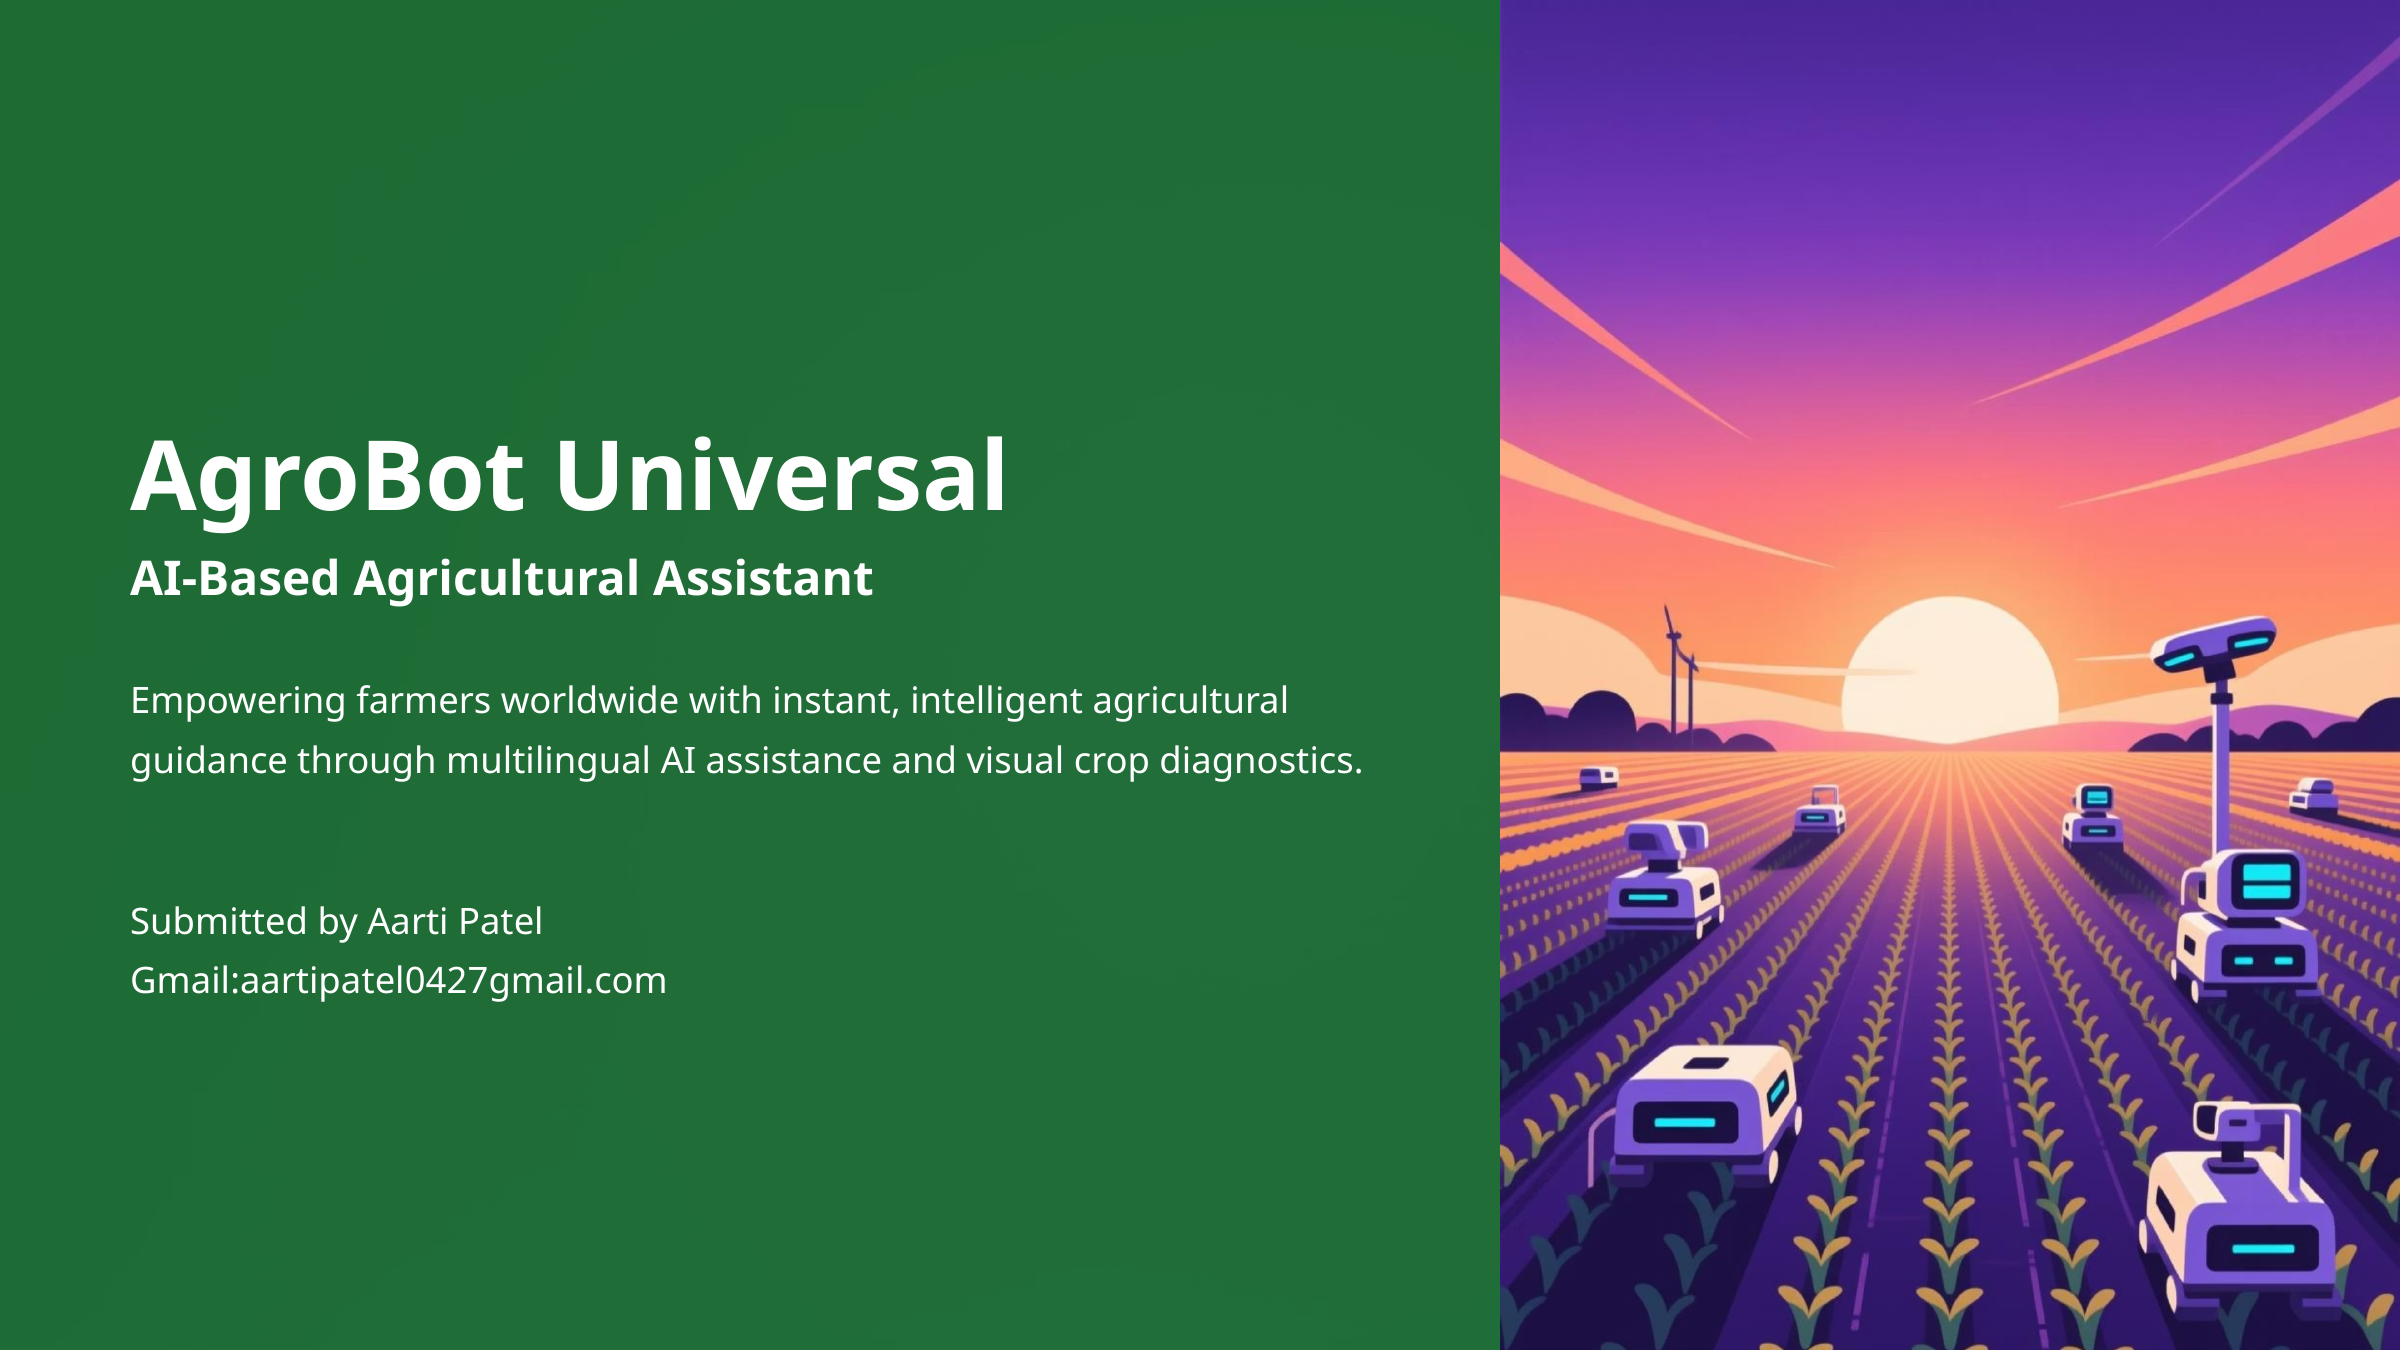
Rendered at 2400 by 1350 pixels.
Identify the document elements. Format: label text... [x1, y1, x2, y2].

text_box Empowering farmers worldwide with instant, intelligent agricultural guidance through multilingual AI assistance and visual crop diagnostics. [130, 661, 1370, 841]
picture [1499, 0, 2400, 1350]
text_box AgroBot Universal [130, 408, 1107, 531]
text_box AI-Based Agricultural Assistant [130, 545, 835, 607]
text_box Submitted by Aarti Patel Gmail:aartipatel0427gmail.com [130, 882, 1370, 942]
